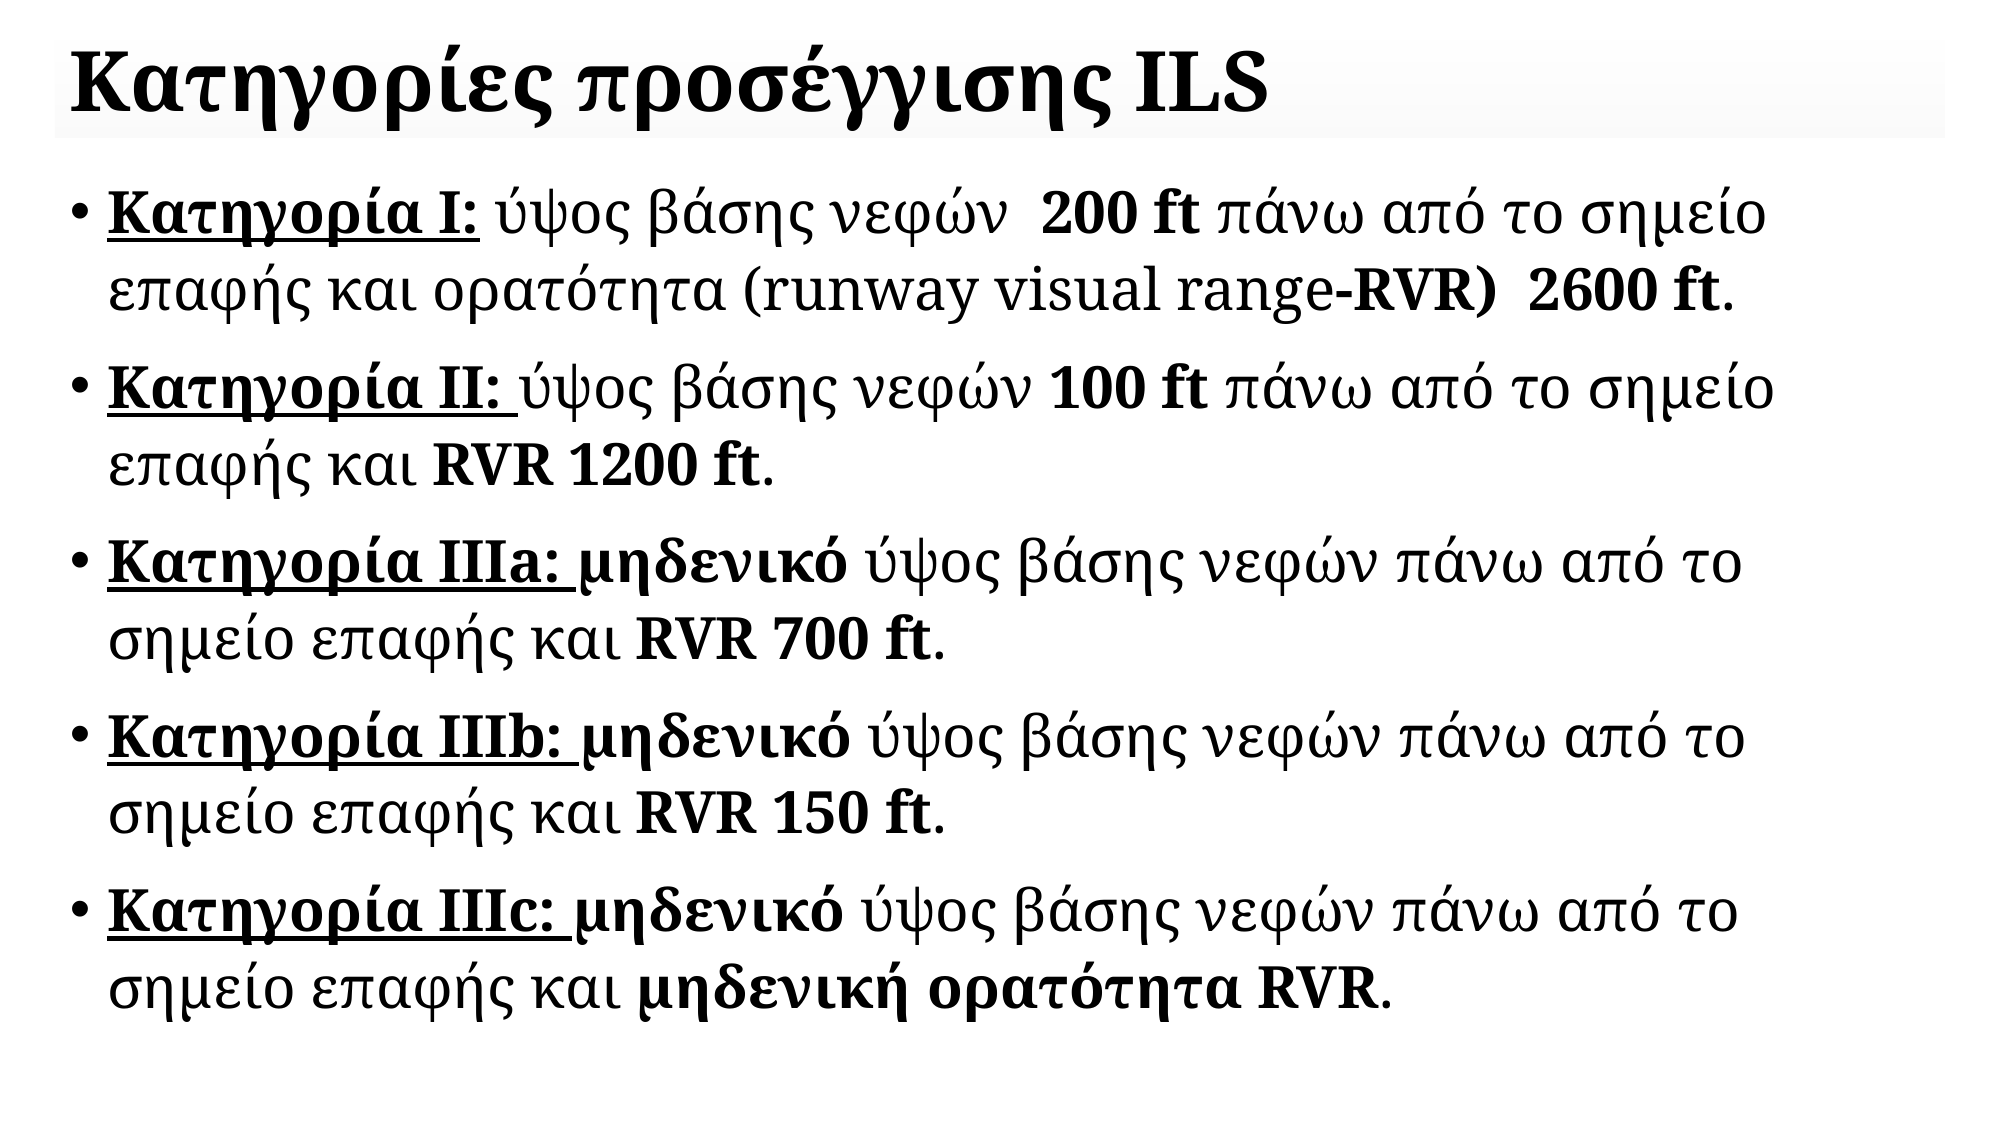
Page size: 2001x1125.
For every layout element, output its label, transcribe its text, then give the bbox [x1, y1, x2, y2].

title Κατηγορίες προσέγγισης ILS [54, 31, 1945, 138]
